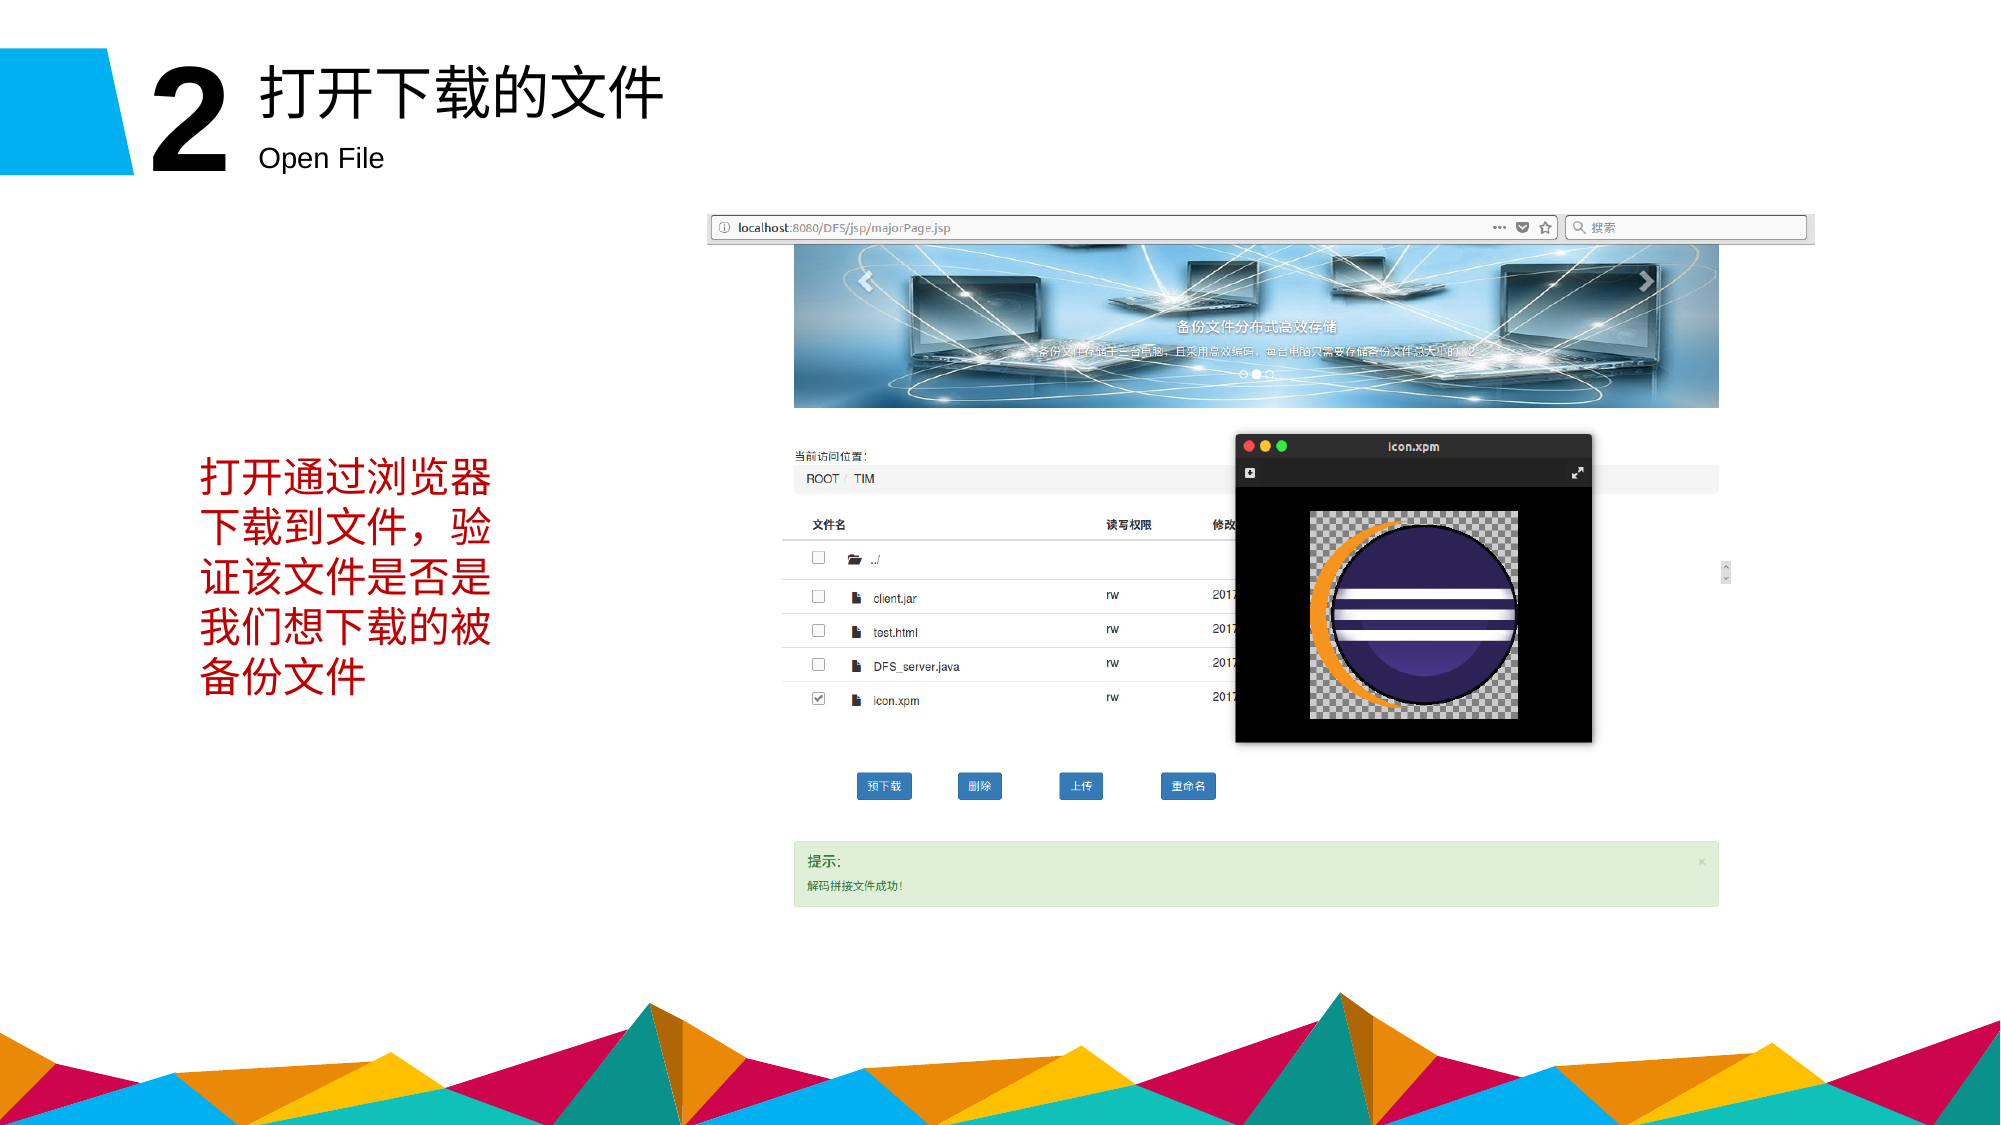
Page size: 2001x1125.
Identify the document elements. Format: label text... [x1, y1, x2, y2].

picture [707, 214, 1815, 911]
text_box Open File [243, 132, 513, 183]
text_box [0, 47, 134, 177]
text_box 打开下载的文件 [243, 48, 786, 134]
text_box 打开通过浏览器下载到文件，验证该文件是否是我们想下载的被备份文件 [185, 443, 513, 709]
text_box 2 [134, 13, 353, 209]
